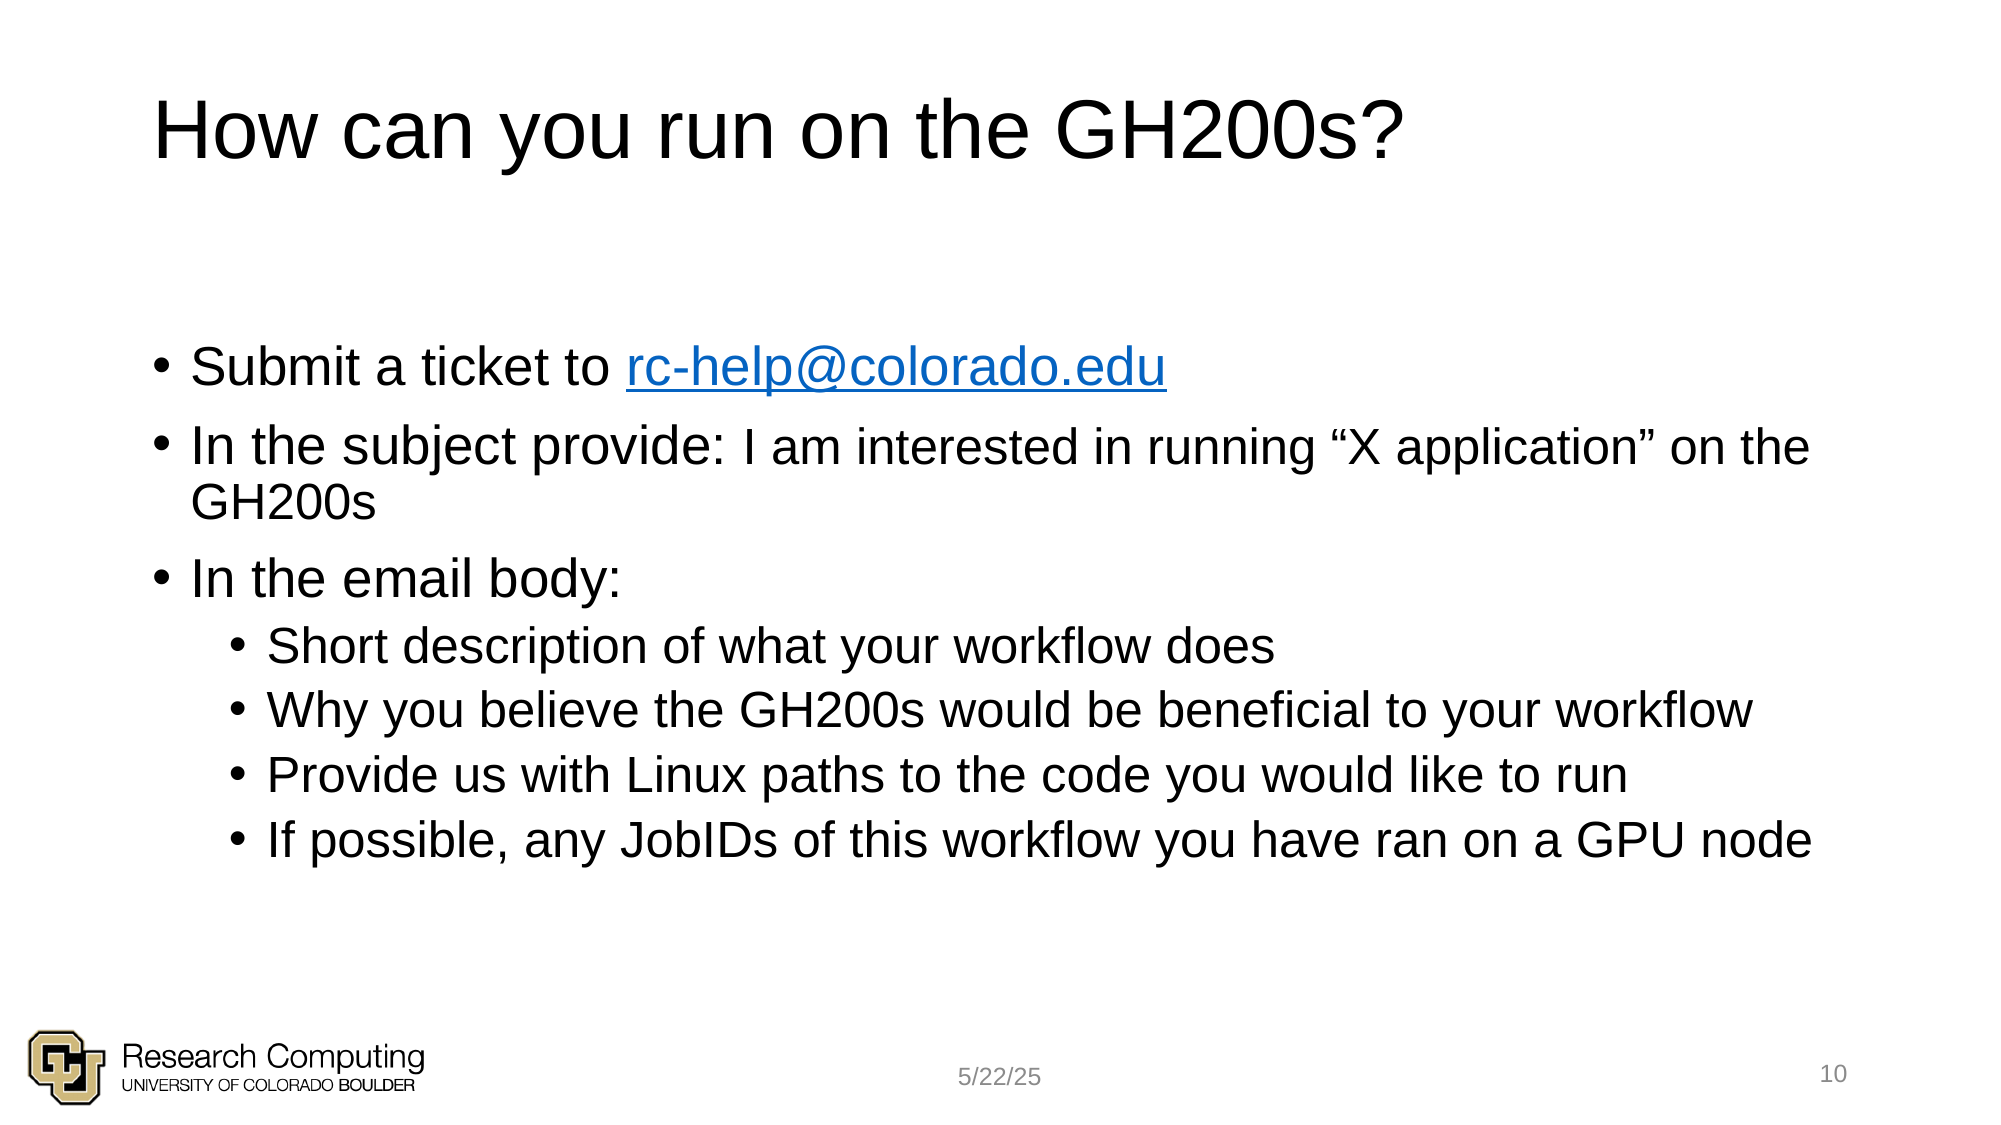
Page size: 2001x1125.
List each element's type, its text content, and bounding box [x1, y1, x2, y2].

list Submit a ticket to rc-help@colorado.edu In the subject provide: I am interested in running “X application” on the GH200s In the email body: Short description of what your workflow does Why you believe the GH200s would be beneficial to your workflow Provide us with Linux paths to the code you would like to run If possible, any JobIDs of this workflow you have ran on a GPU node [137, 330, 1863, 958]
picture [0, 1024, 775, 1121]
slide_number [774, 1045, 1225, 1105]
title How can you run on the GH200s? [137, 22, 1863, 240]
slide_number 10 [1412, 1042, 1863, 1103]
